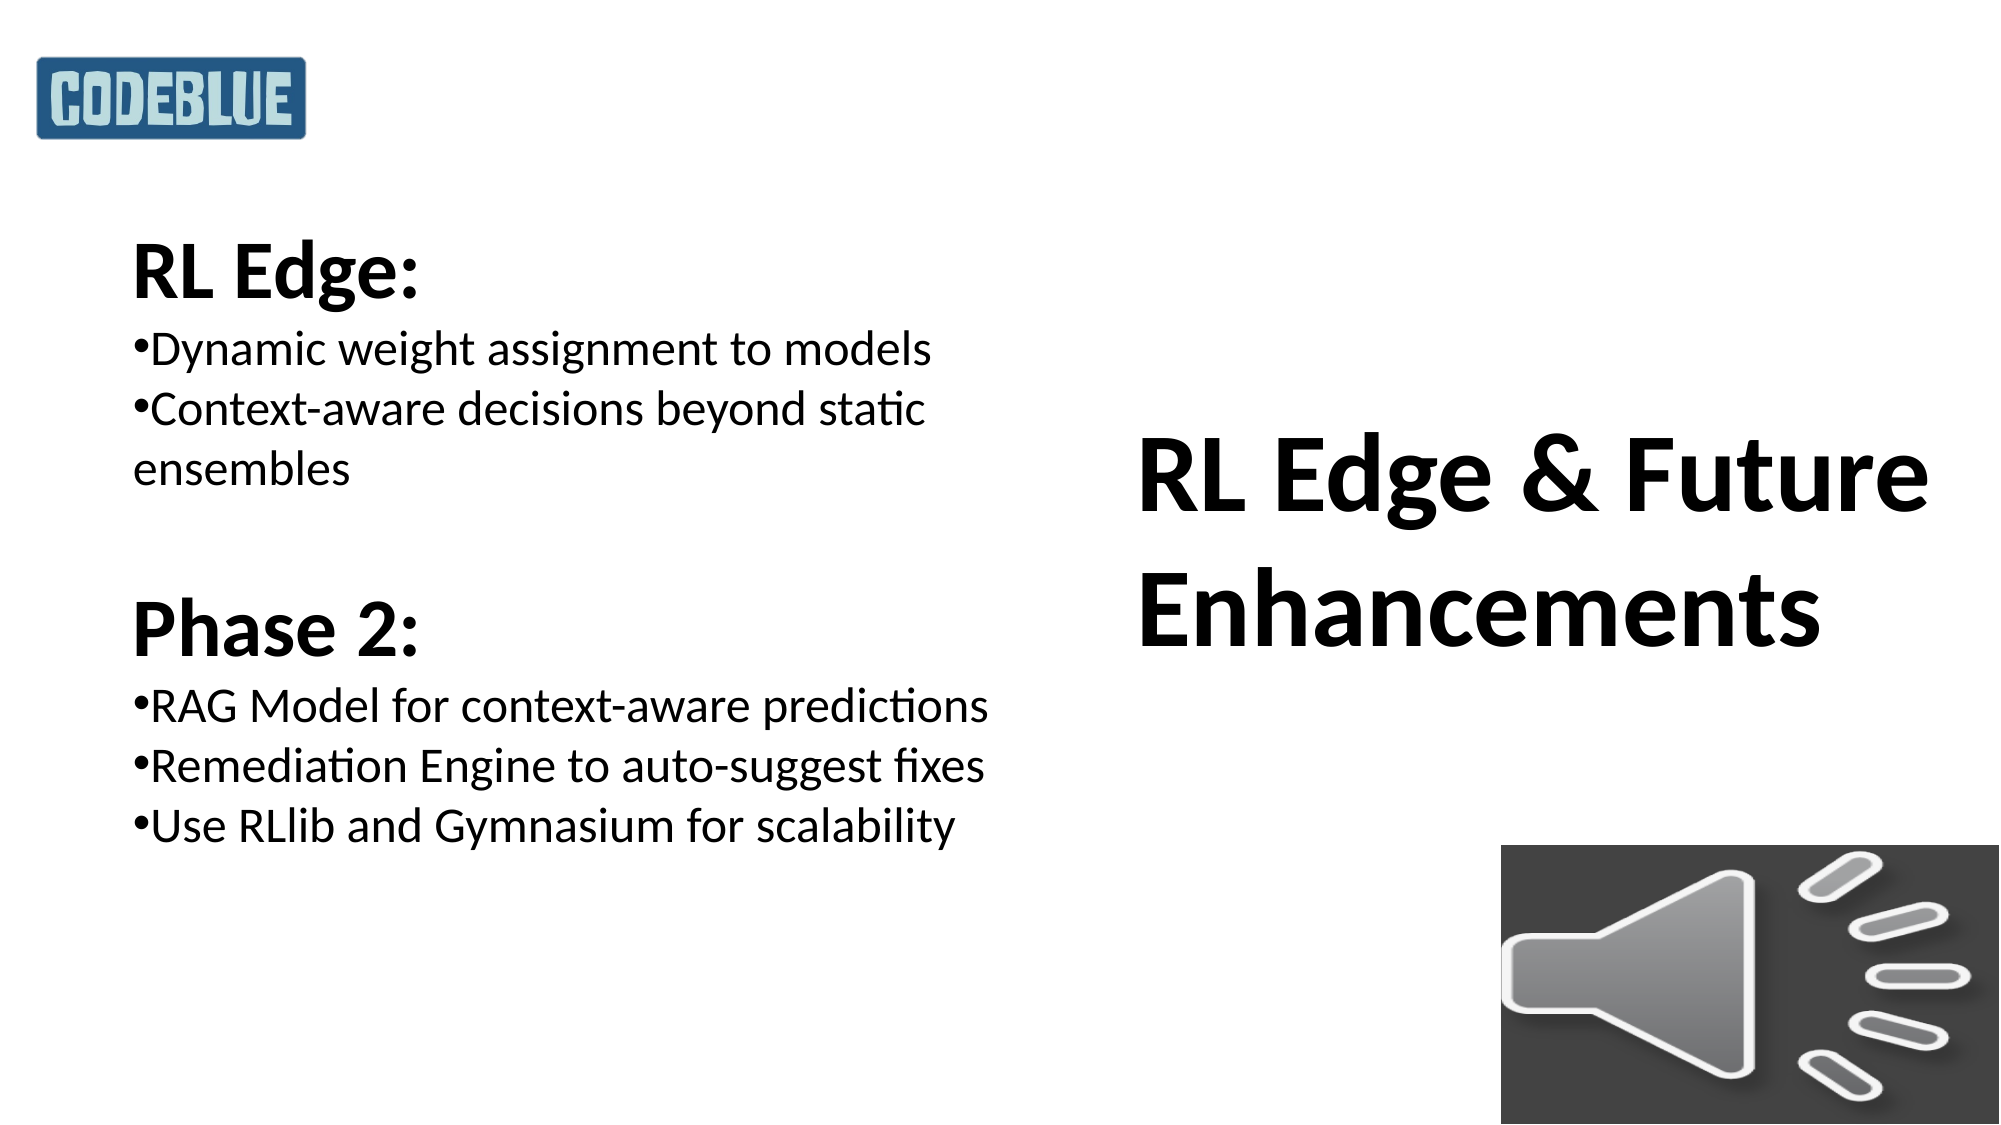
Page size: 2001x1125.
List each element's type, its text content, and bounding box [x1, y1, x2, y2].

picture [0, 0, 389, 244]
text_box RL Edge: Dynamic weight assignment to models Context-aware decisions beyond static ensembles [118, 207, 1143, 503]
text_box RL Edge & Future Enhancements [1121, 391, 1974, 677]
picture [1499, 843, 2000, 1125]
text_box Phase 2: RAG Model for context-aware predictions Remediation Engine to auto-suggest fixes Use RLlib and Gymnasium for scalability [118, 565, 1143, 860]
